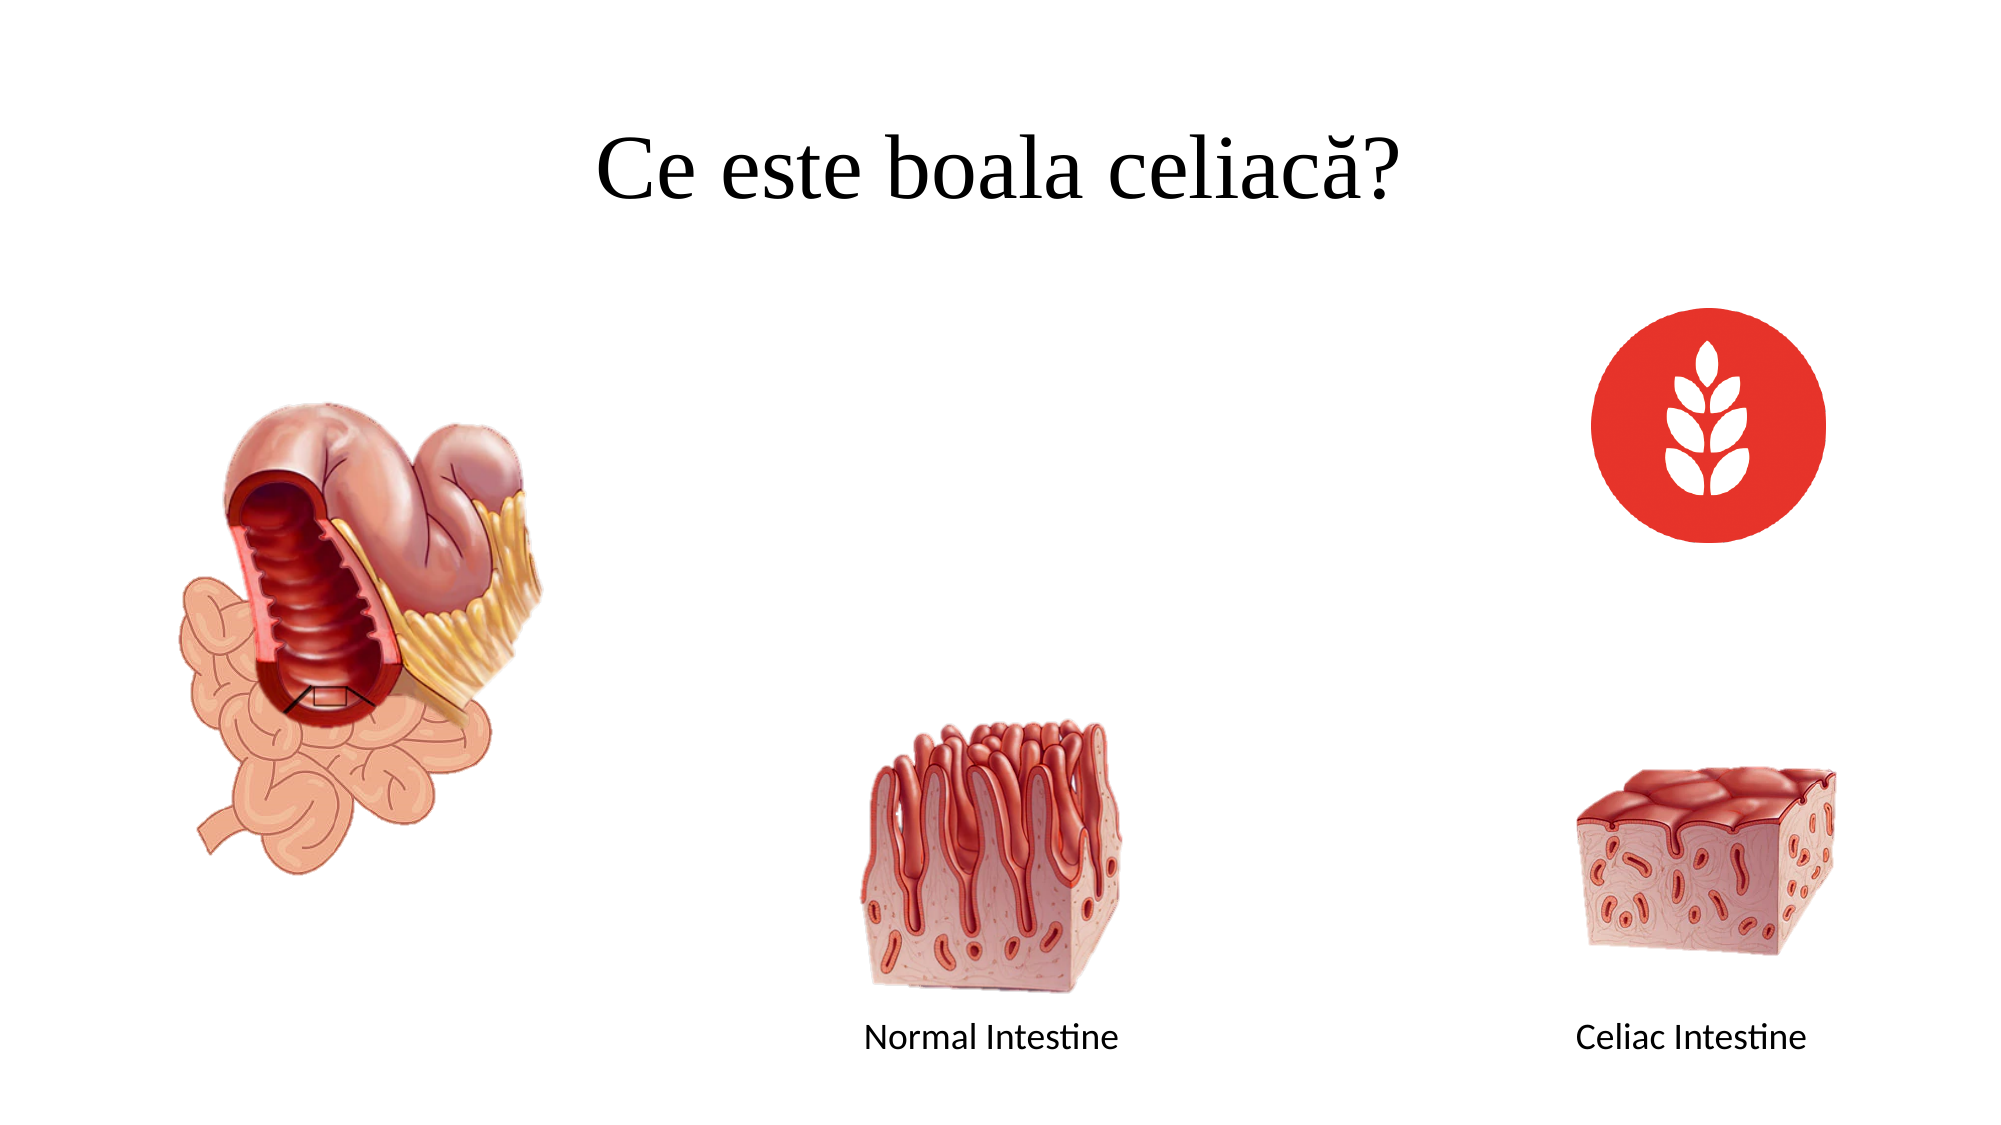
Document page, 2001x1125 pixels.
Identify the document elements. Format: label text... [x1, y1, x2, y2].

picture [1591, 308, 1826, 543]
picture [830, 641, 1170, 1018]
picture [36, 359, 634, 1023]
picture [1552, 749, 1863, 1023]
text_box Normal Intestine [849, 1018, 1151, 1065]
title Ce este boala celiacă? [137, 59, 1863, 278]
text_box Celiac Intestine [1561, 1023, 1863, 1065]
